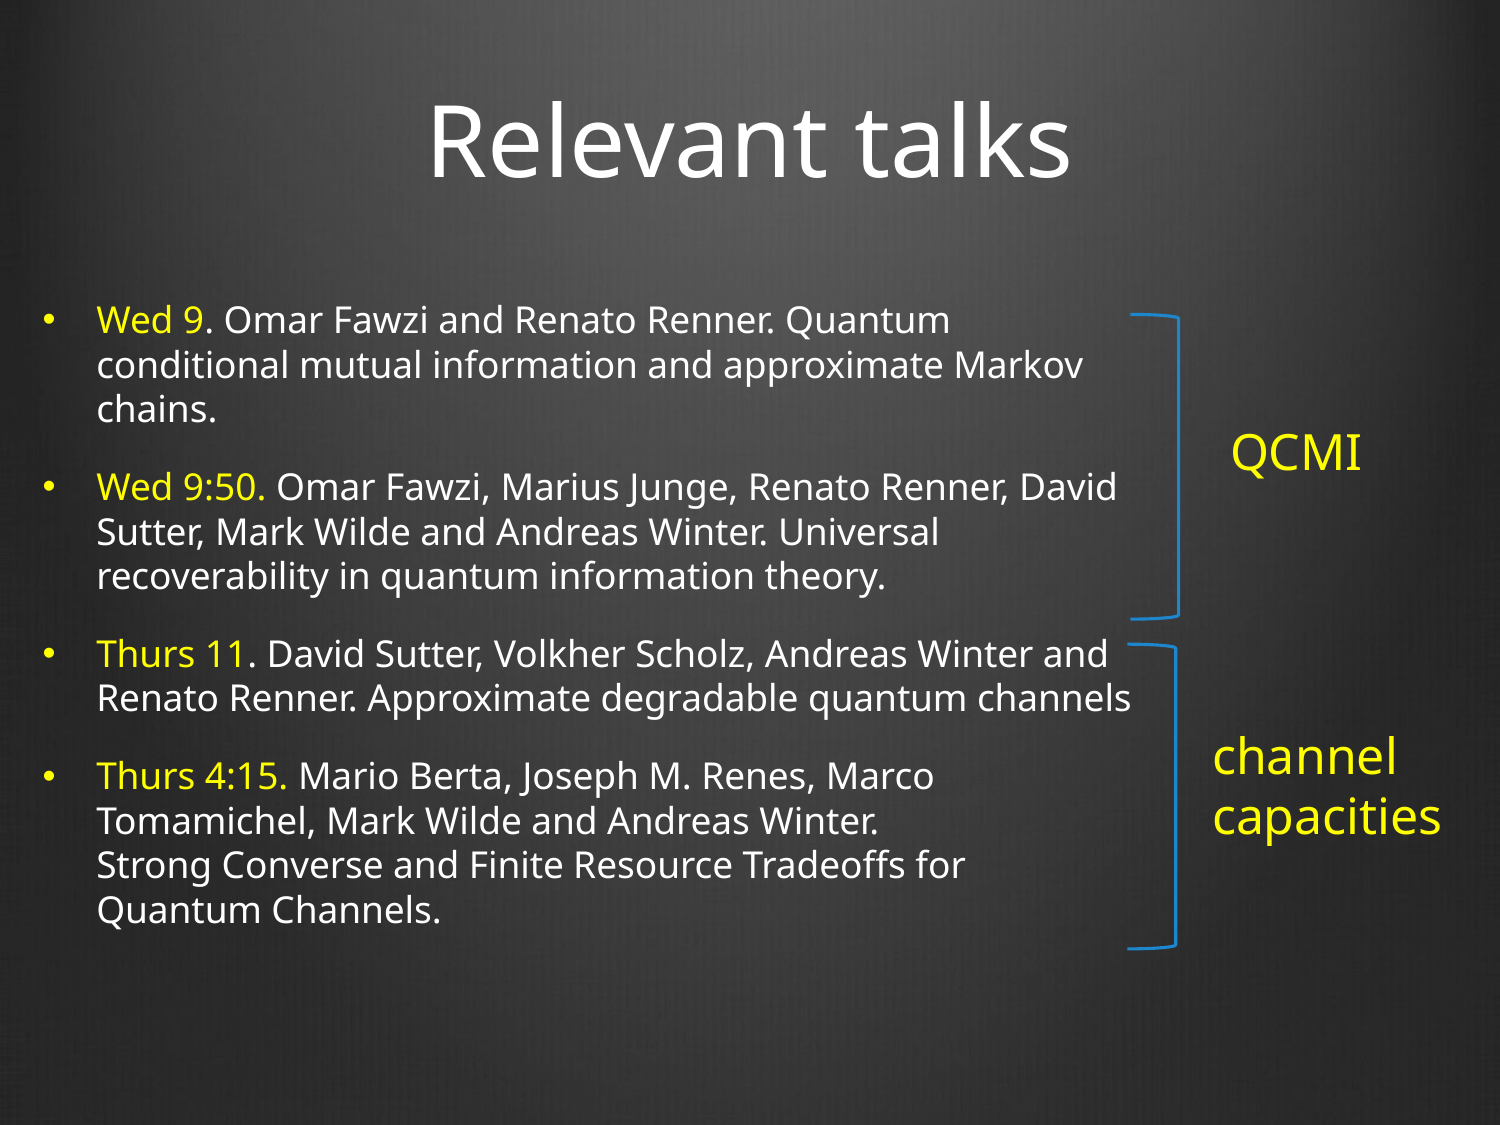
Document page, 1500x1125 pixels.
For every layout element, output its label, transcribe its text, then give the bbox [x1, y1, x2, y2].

text_box QCMI [1215, 413, 1378, 488]
text_box [1127, 642, 1178, 951]
list Wed 9. Omar Fawzi and Renato Renner. Quantum conditional mutual information and approximate Markov chains. Wed 9:50. Omar Fawzi, Marius Junge, Renato Renner, David Sutter, Mark Wilde and Andreas Winter. Universal recoverability in quantum information theory. Thurs 11. David Sutter, Volkher Scholz, Andreas Winter and Renato Renner. Approximate degradable quantum channels Thurs 4:15. Mario Berta, Joseph M. Renes, Marco Tomamichel, Mark Wilde and Andreas Winter. Strong Converse and Finite Resource Tradeoffs for Quantum Channels. [27, 289, 1152, 988]
title Relevant talks [112, 19, 1388, 255]
text_box [1130, 312, 1181, 621]
text_box channel capacities [1197, 717, 1458, 853]
